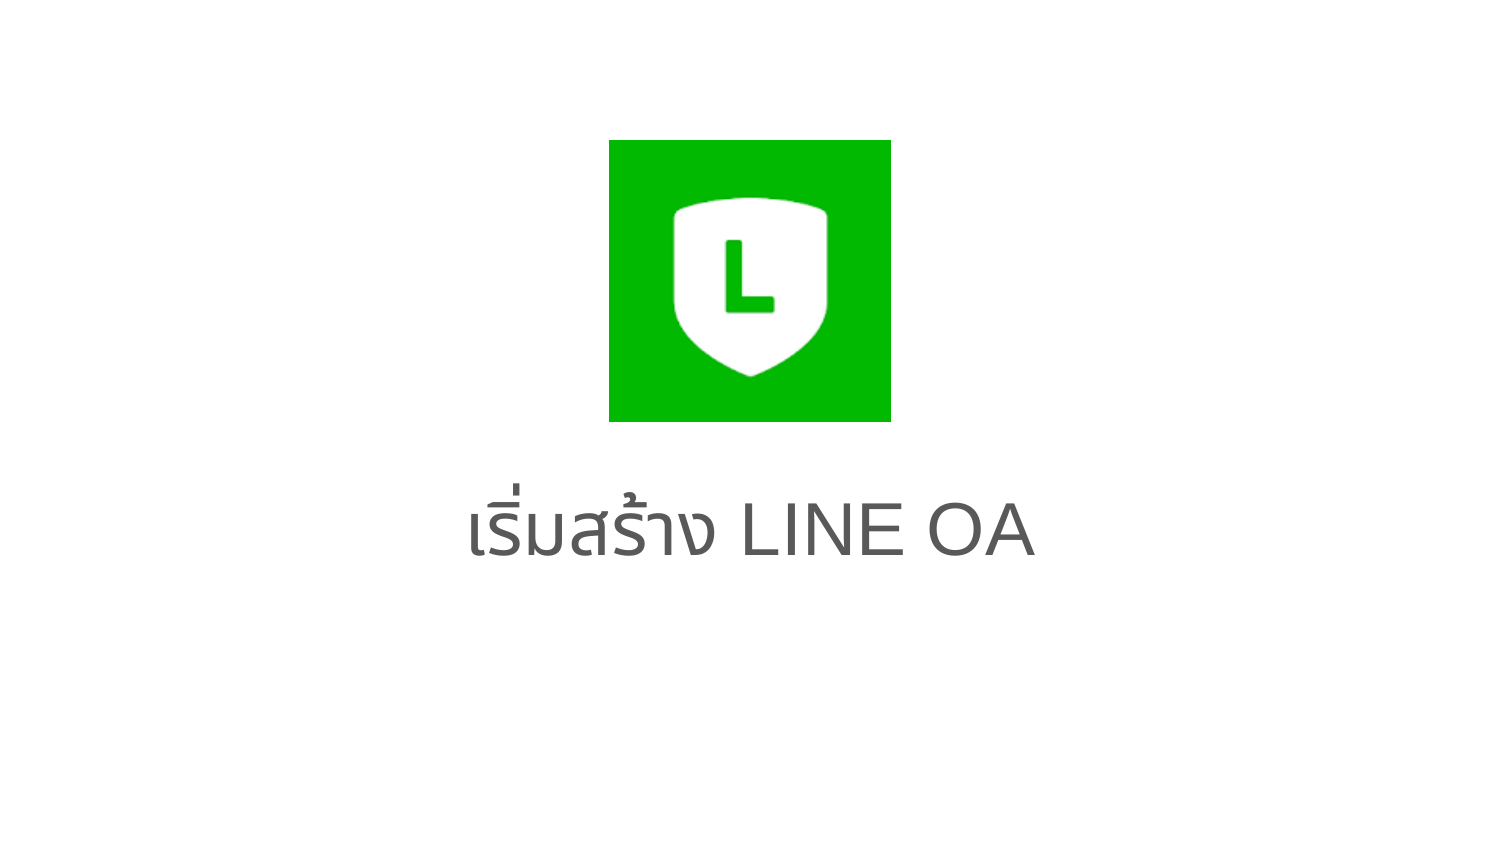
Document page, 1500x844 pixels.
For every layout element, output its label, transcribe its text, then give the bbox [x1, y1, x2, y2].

subtitle เริ่มสร้าง LINE OA [51, 464, 1449, 595]
picture [609, 140, 891, 423]
